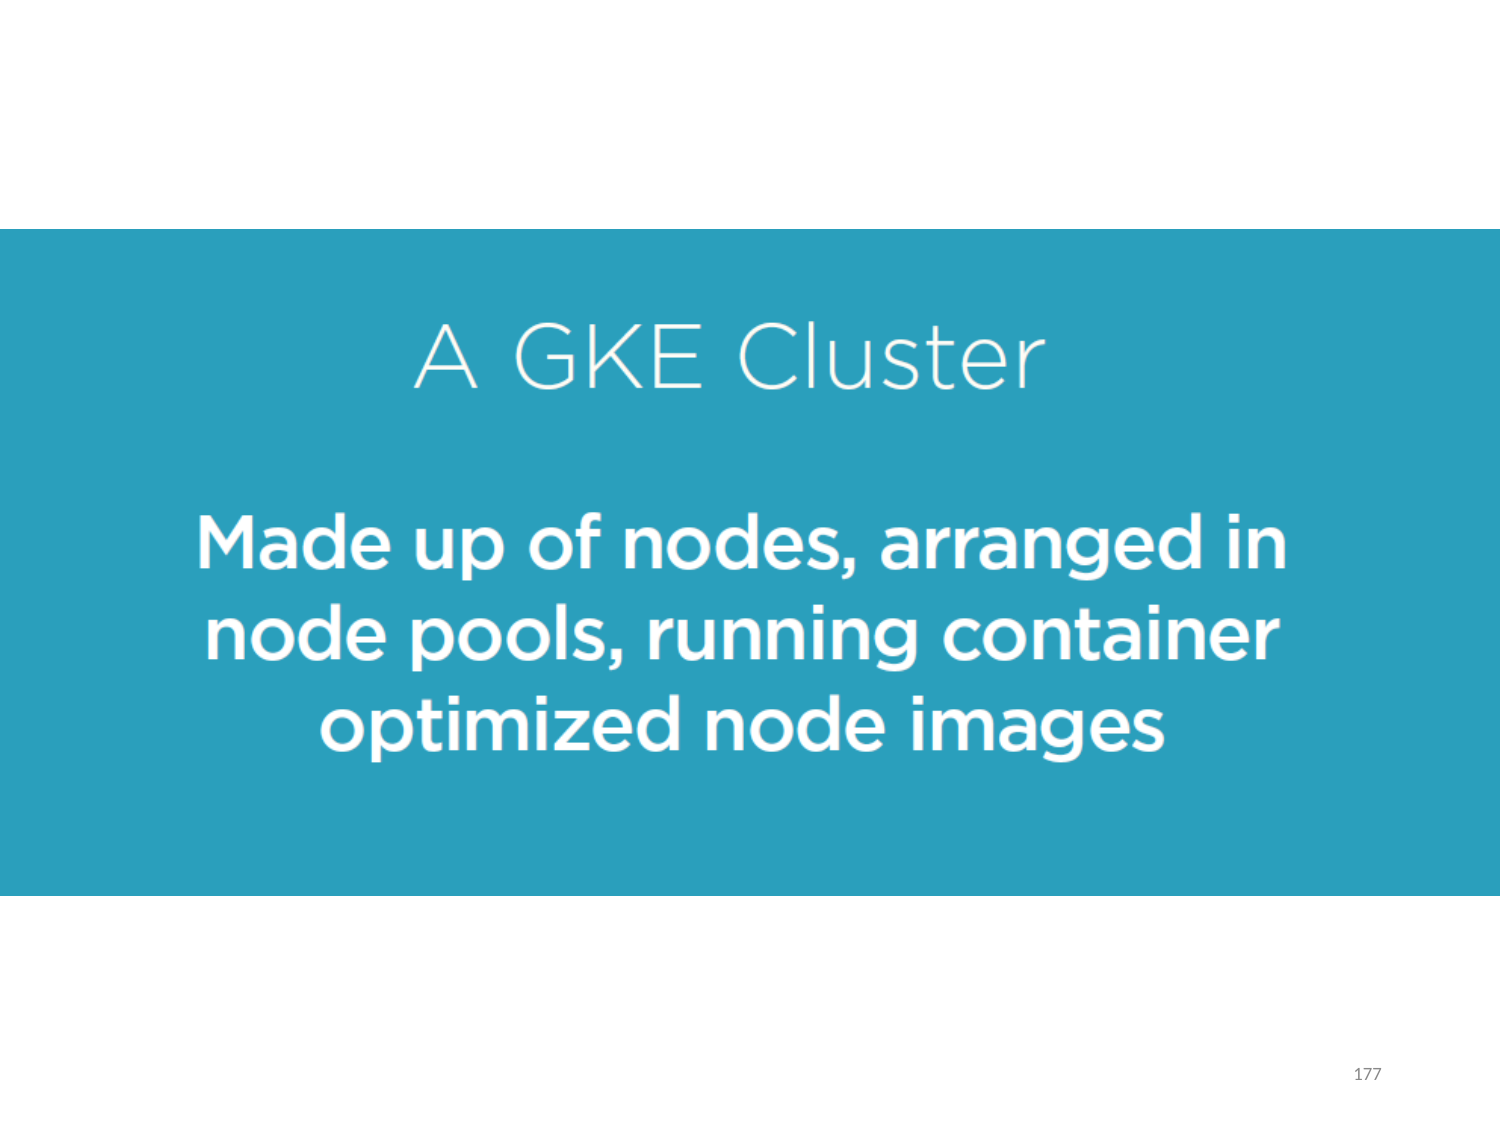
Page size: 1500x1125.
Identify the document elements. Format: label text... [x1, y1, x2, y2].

picture [0, 229, 1500, 896]
text_box 177 [1059, 1042, 1397, 1103]
